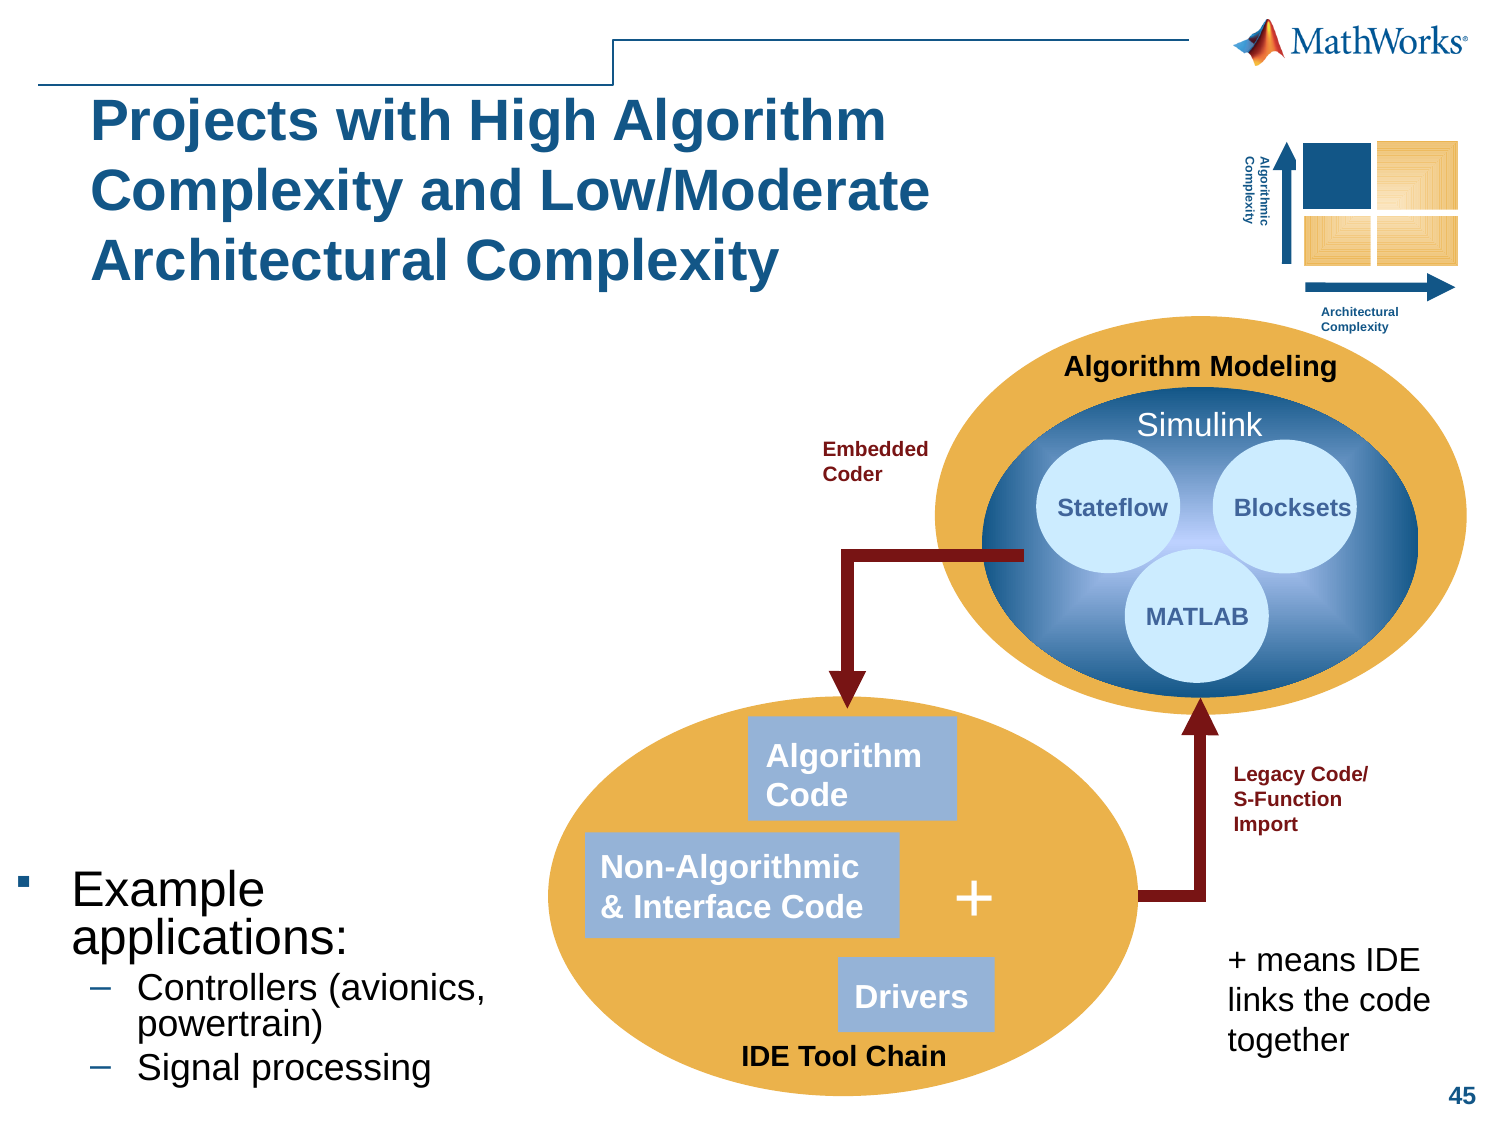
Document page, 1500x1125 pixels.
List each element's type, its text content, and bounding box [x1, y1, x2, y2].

picture [1226, 7, 1483, 78]
text_box + means IDE links the code together [1212, 930, 1500, 1066]
text_box Architectural Complexity [1306, 296, 1458, 314]
text_box [1305, 281, 1456, 294]
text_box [1137, 697, 1201, 897]
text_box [847, 555, 1024, 709]
text_box Embedded Coder [807, 427, 929, 493]
text_box [1374, 213, 1462, 270]
text_box [548, 696, 1138, 1080]
text_box + [938, 840, 1011, 946]
text_box [1374, 137, 1462, 212]
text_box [747, 716, 958, 822]
text_box [1280, 141, 1293, 264]
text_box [934, 315, 1467, 716]
text_box Legacy Code/ S-Function Import [1218, 753, 1419, 844]
text_box [1300, 213, 1373, 270]
text_box Algorithmic Complexity [1220, 141, 1281, 264]
text_box [1299, 139, 1375, 212]
title Projects with High Algorithm Complexity and Low/Moderate Architectural Complexity [75, 75, 1400, 238]
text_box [837, 956, 995, 1033]
text_box IDE Tool Chain [726, 1030, 962, 1081]
text_box [730, 1081, 956, 1097]
text_box Non-Algorithmic & Interface Code [585, 832, 900, 939]
list Example applications: Controllers (avionics, powertrain) Signal processing [0, 860, 530, 1048]
